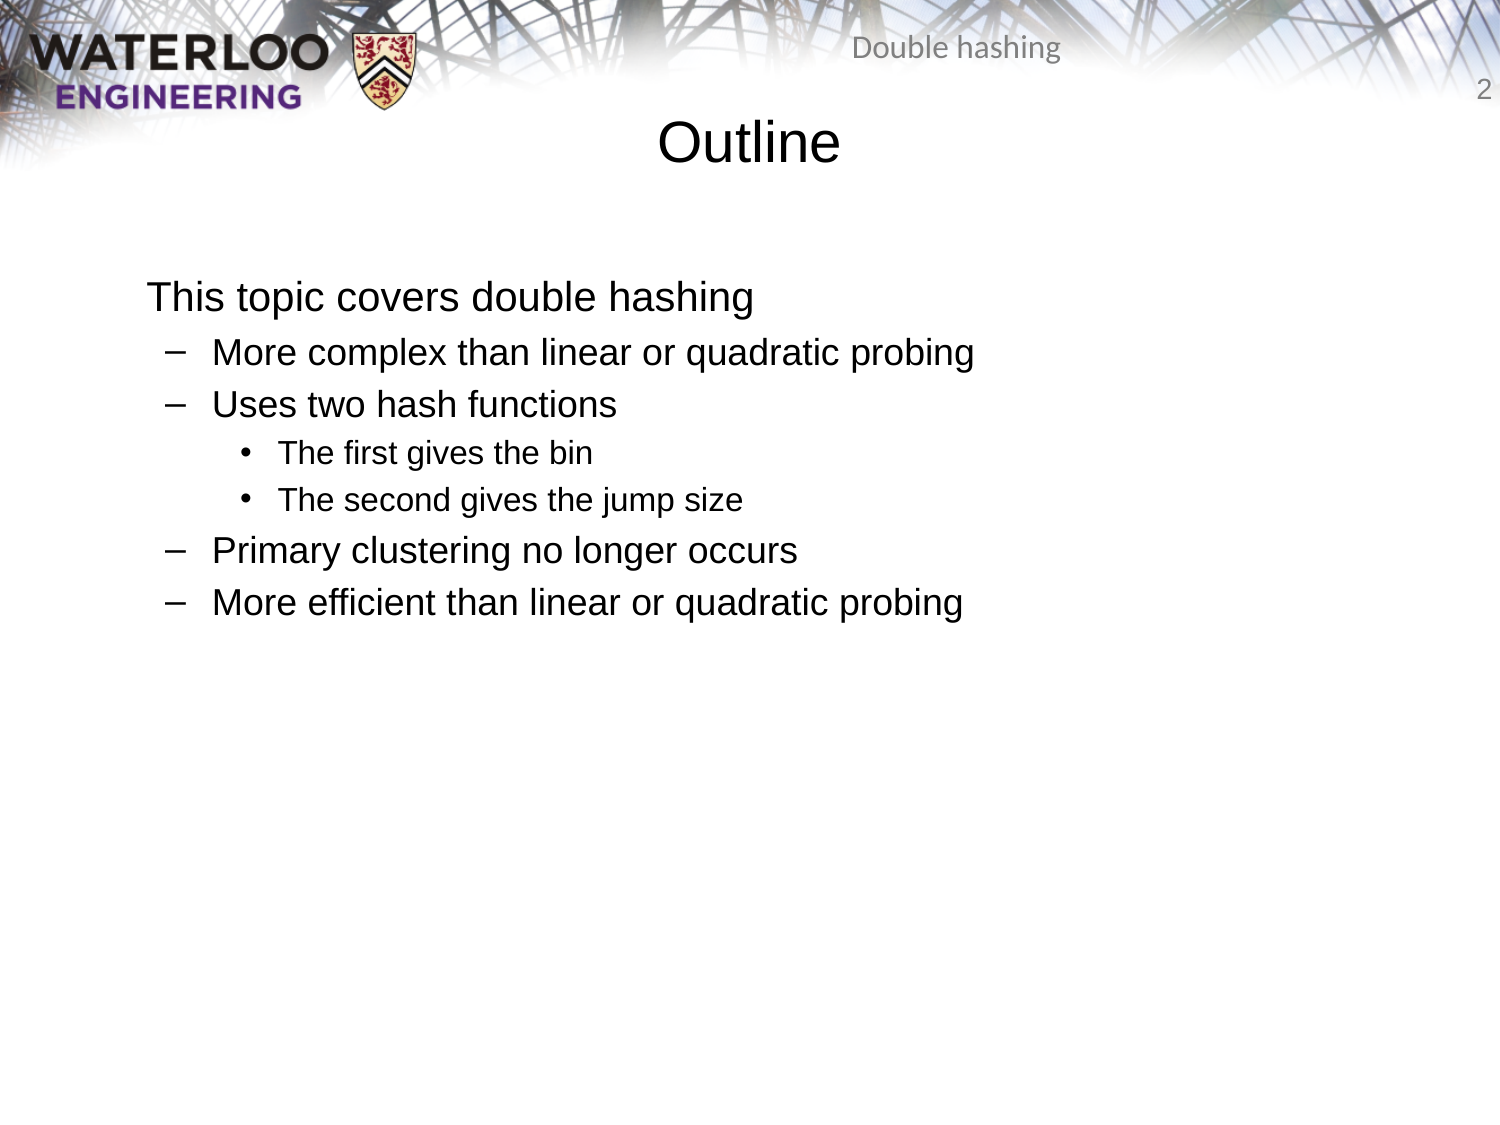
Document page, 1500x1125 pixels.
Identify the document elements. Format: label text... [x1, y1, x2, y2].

picture [0, 0, 1500, 1125]
list This topic covers double hashing More complex than linear or quadratic probing Uses two hash functions The first gives the bin The second gives the jump size Primary clustering no longer occurs More efficient than linear or quadratic probing [74, 262, 1426, 1006]
title Outline [74, 44, 1426, 233]
